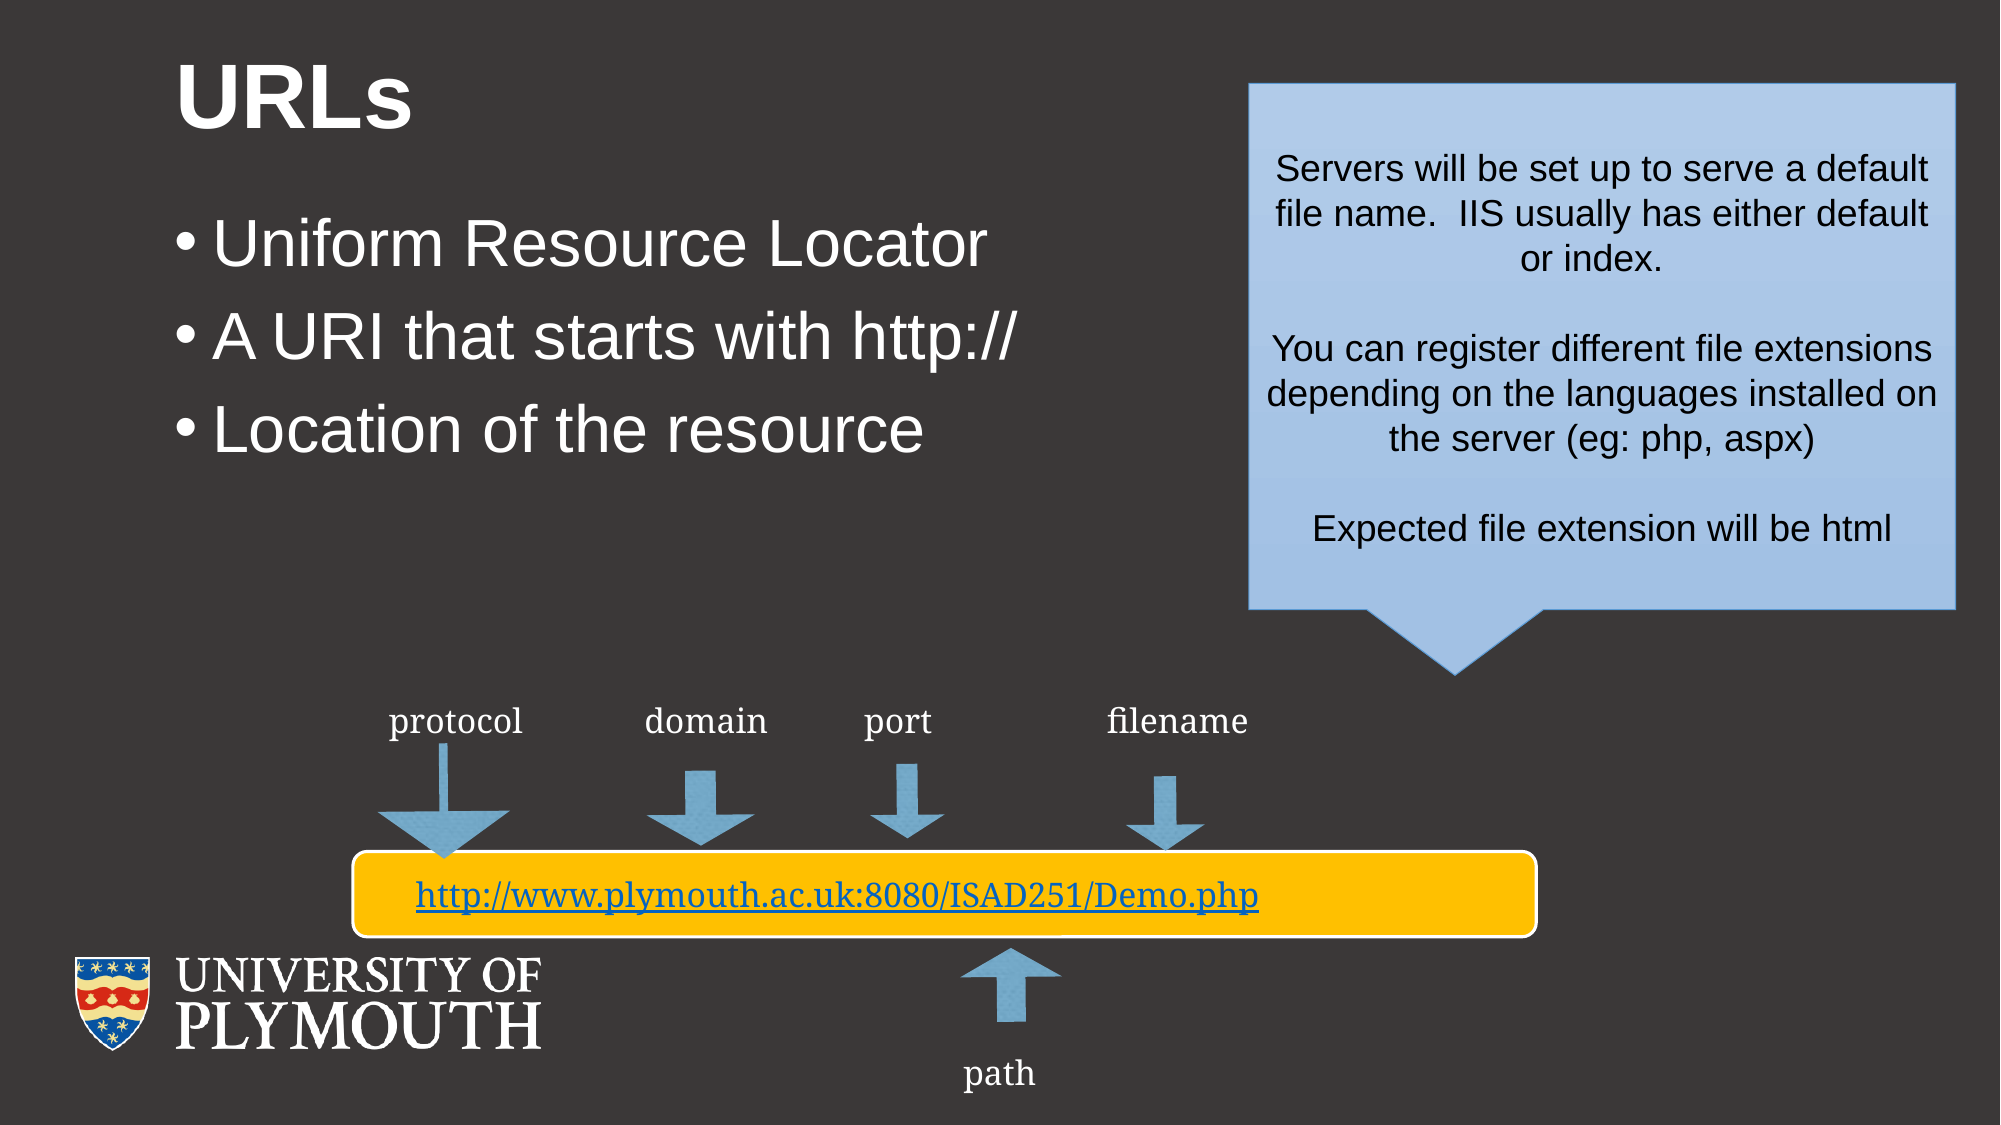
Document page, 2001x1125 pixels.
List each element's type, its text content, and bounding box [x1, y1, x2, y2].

text_box Servers will be set up to serve a default file name. IIS usually has either default or index. You can register different file extensions depending on the languages installed on the server (eg: php, aspx) Expected file extension will be html [1248, 82, 1957, 676]
text_box domain [638, 693, 774, 746]
text_box http://www.plymouth.ac.uk:8080/ISAD251/Demo.php [409, 639, 1765, 1125]
list Uniform Resource Locator A URI that starts with http:// Location of the resource [159, 201, 1248, 567]
text_box protocol [382, 693, 529, 746]
text_box port [858, 693, 939, 746]
text_box [870, 763, 945, 839]
title URLs [160, 17, 1840, 181]
text_box [1125, 776, 1205, 851]
text_box filename [1101, 693, 1255, 746]
text_box [351, 849, 409, 939]
text_box [960, 947, 1063, 1022]
text_box [646, 770, 756, 846]
text_box [377, 743, 511, 859]
text_box path [957, 1045, 1043, 1098]
picture [75, 957, 409, 1053]
